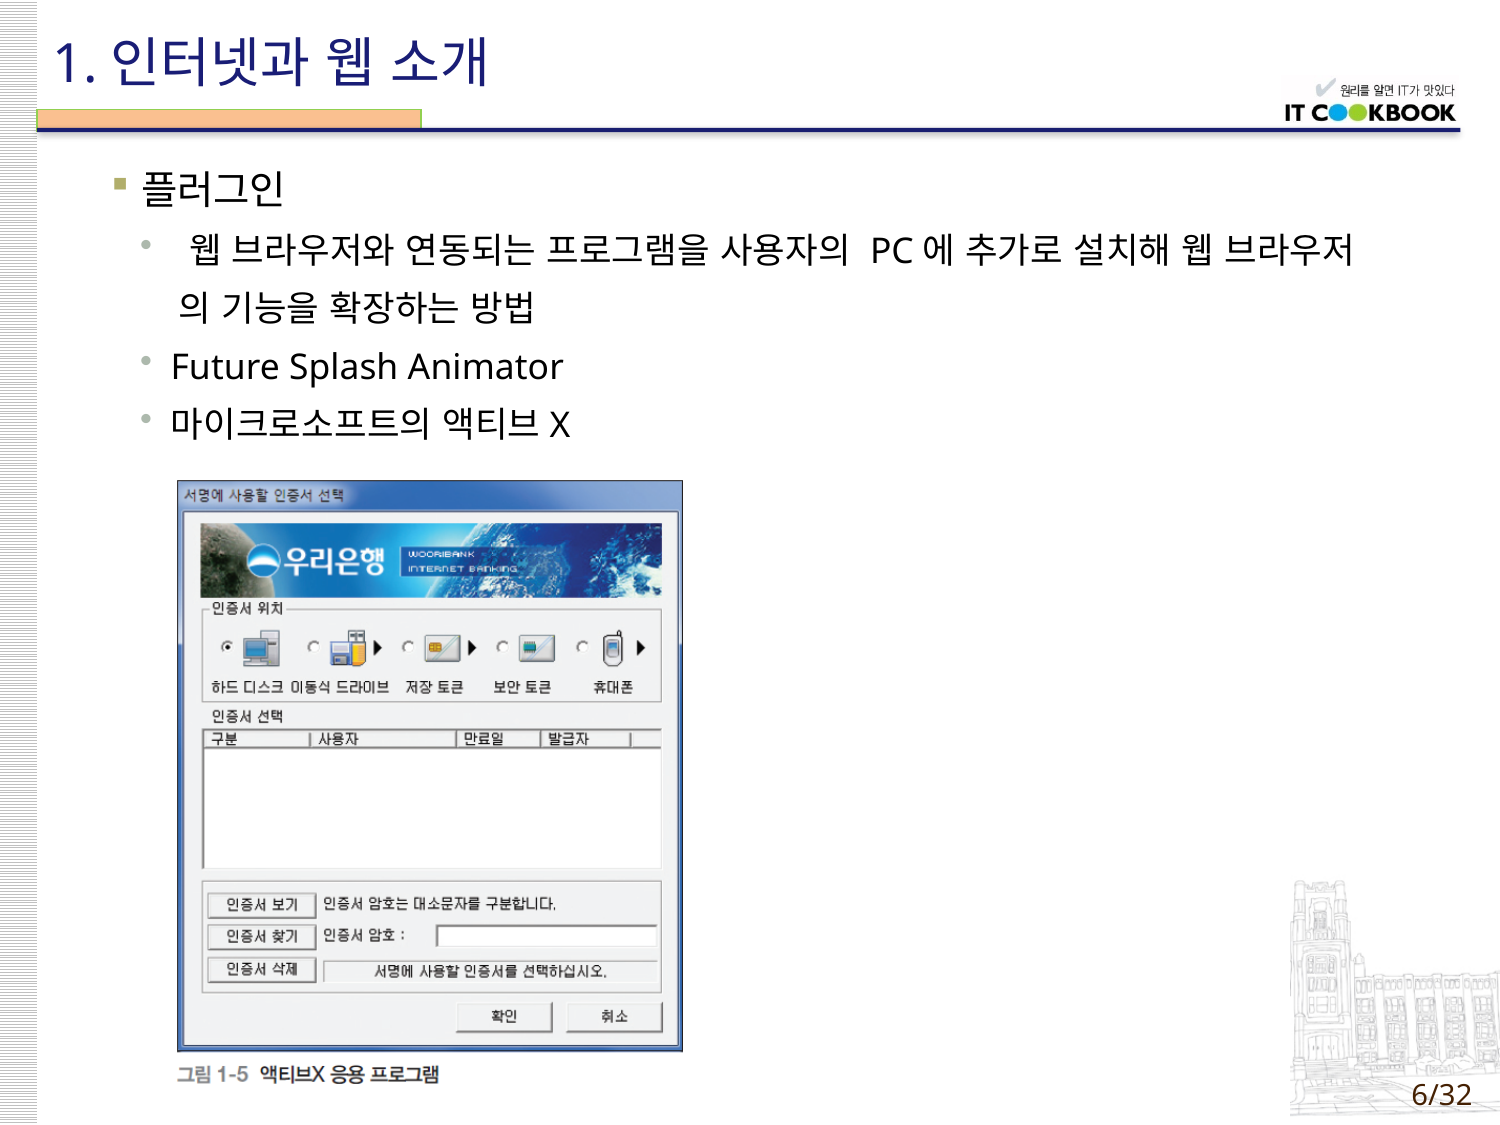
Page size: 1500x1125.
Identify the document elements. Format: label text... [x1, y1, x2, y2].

picture [1290, 874, 1500, 1125]
picture [174, 477, 684, 1086]
picture [1281, 75, 1459, 123]
picture [1415, 1094, 1424, 1103]
list 플러그인 웹 브라우저와 연동되는 프로그램을 사용자의 PC에 추가로 설치해 웹 브라우저 의 기능을 확장하는 방법 Future Splash Animator 마이크로소프트의 액티브X [37, 152, 1463, 1091]
title 1.인터넷과 웹 소개 [37, 13, 1278, 109]
